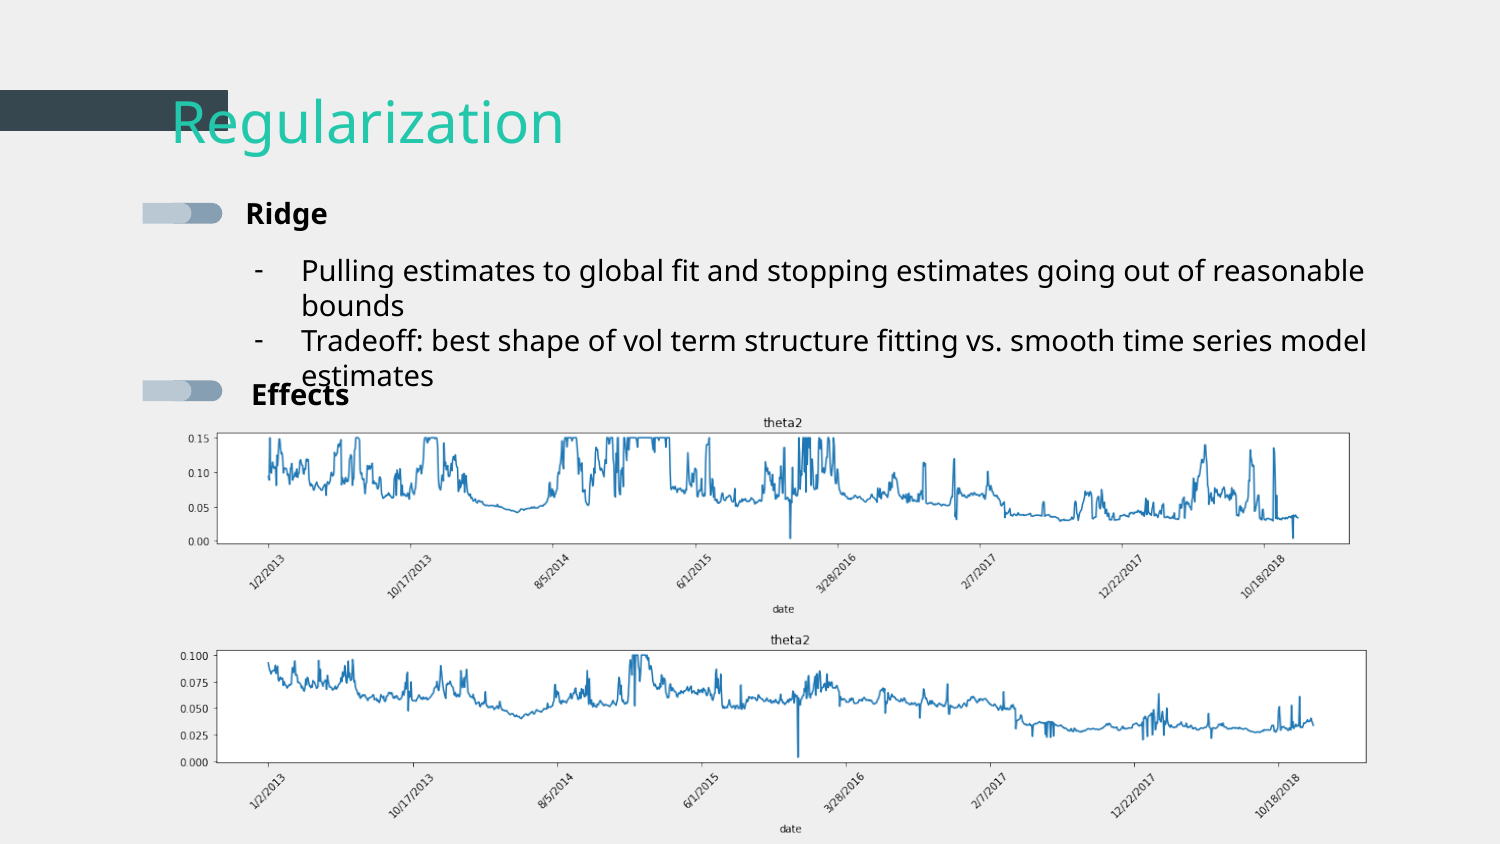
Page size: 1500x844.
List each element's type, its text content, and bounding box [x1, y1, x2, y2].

title Regularization [155, 60, 1078, 143]
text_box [142, 380, 223, 402]
picture [179, 410, 1356, 621]
text_box Effects [236, 360, 645, 409]
text_box Pulling estimates to global fit and stopping estimates going out of reasonable bounds Tradeoff: best shape of vol term structure fitting vs. smooth time series model estimates [239, 244, 1415, 366]
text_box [142, 202, 223, 224]
text_box Ridge [230, 180, 974, 245]
picture [172, 626, 1372, 841]
